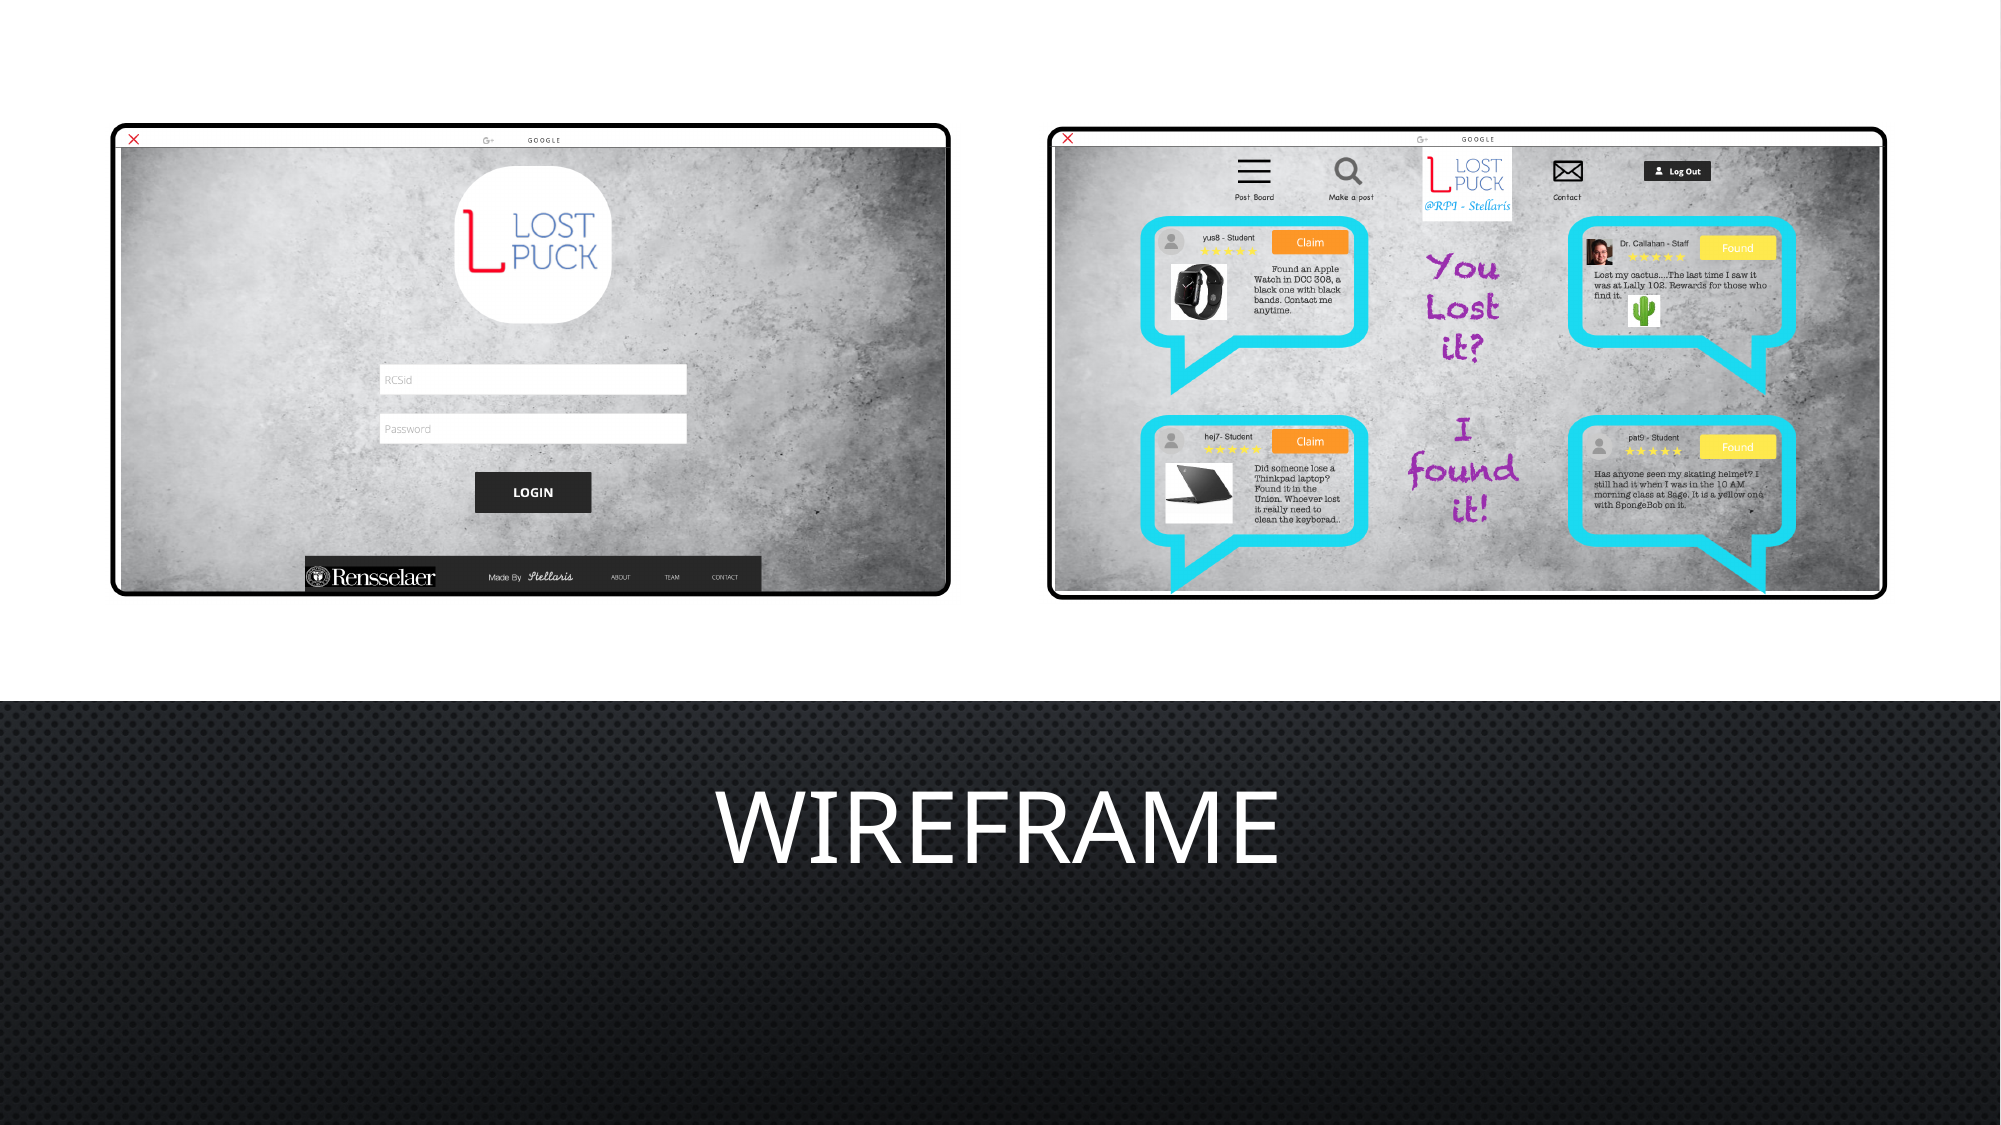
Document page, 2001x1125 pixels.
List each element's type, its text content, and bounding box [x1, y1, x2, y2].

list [1039, 122, 1896, 604]
picture [104, 122, 961, 605]
title Wireframe [162, 715, 1836, 891]
text_box [0, 0, 2000, 703]
